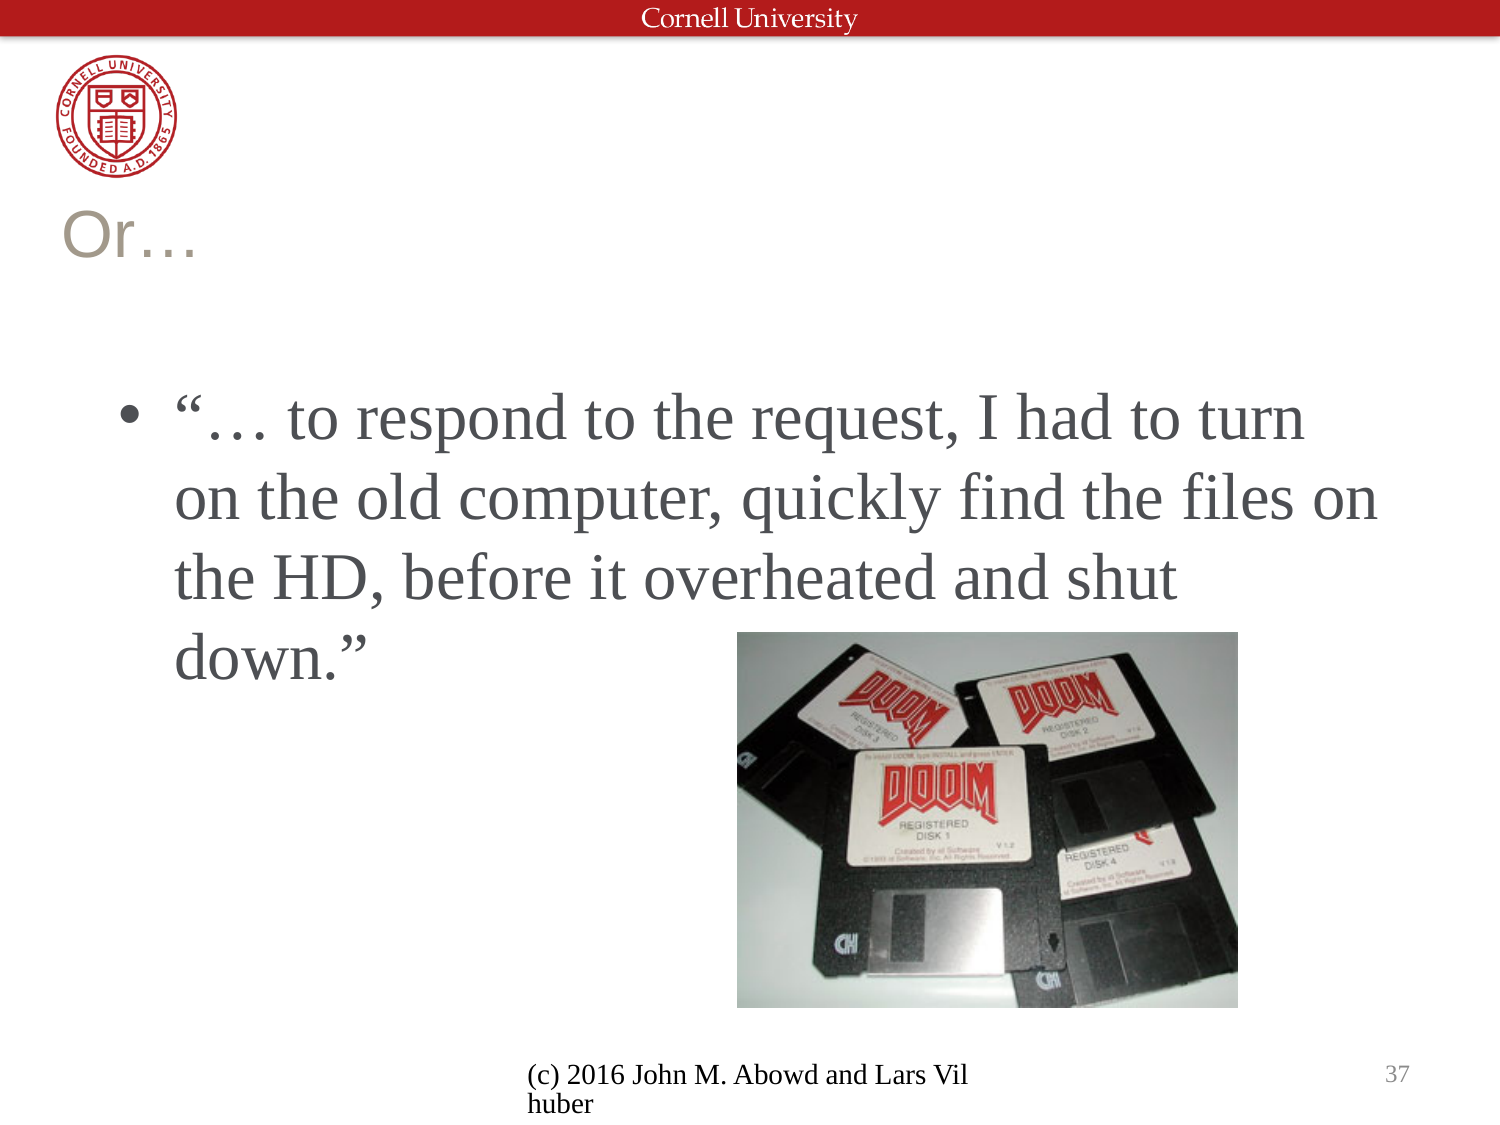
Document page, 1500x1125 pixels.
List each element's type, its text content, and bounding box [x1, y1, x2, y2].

picture [50, 50, 195, 174]
list “… to respond to the request, I had to turn on the old computer, quickly find the files on the HD, before it overheated and shut down.” [103, 365, 1397, 901]
picture [737, 632, 1238, 1009]
picture [635, 0, 858, 60]
title Or… [46, 174, 1471, 288]
footer (c) 2016 John M. Abowd and Lars Vilhuber [512, 1042, 988, 1103]
slide_number 37 [1074, 1042, 1425, 1103]
